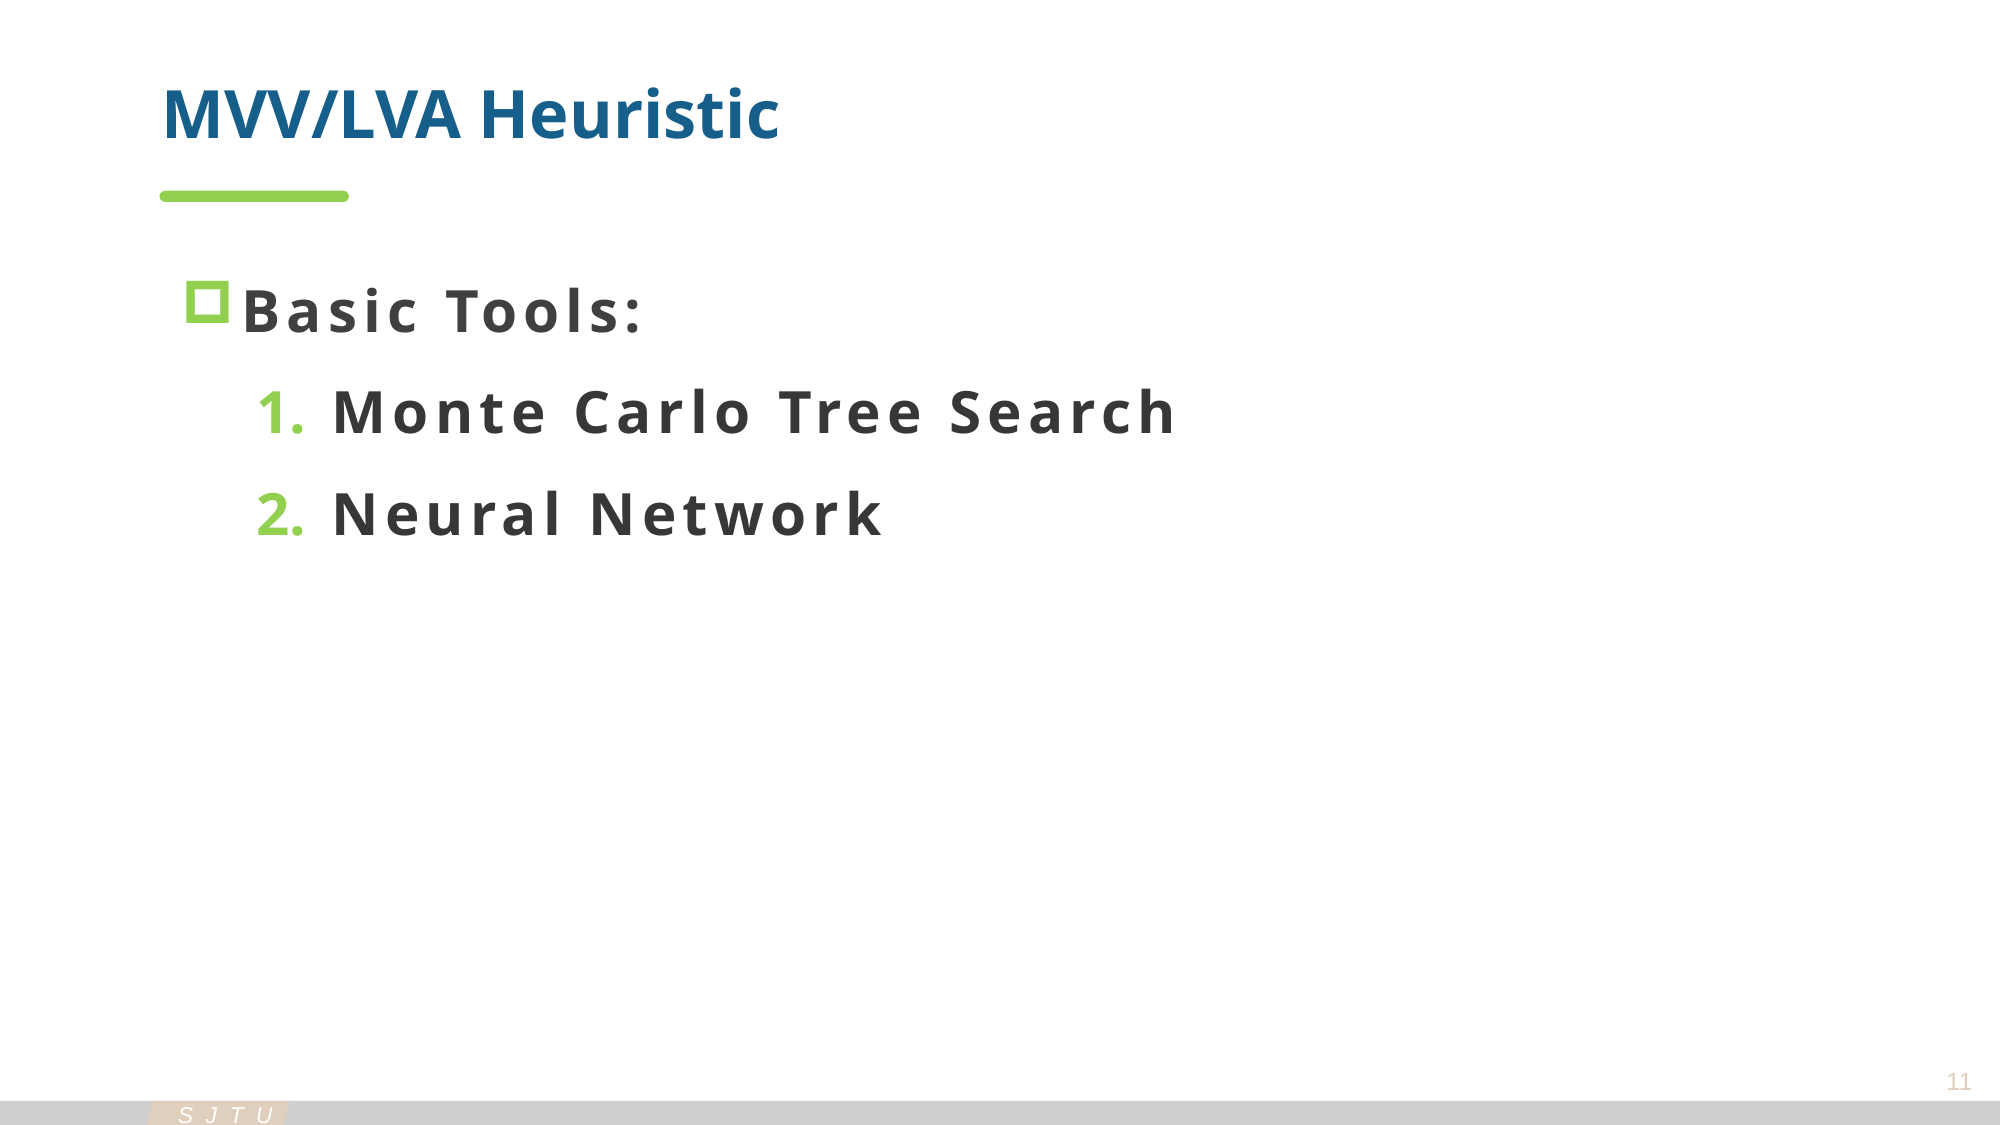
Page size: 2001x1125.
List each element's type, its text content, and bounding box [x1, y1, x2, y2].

list MVV/LVA Heuristic [146, 62, 1750, 161]
slide_number 11 [1817, 1052, 1988, 1109]
list Basic Tools: Monte Carlo Tree Search Neural Network [166, 245, 1873, 949]
